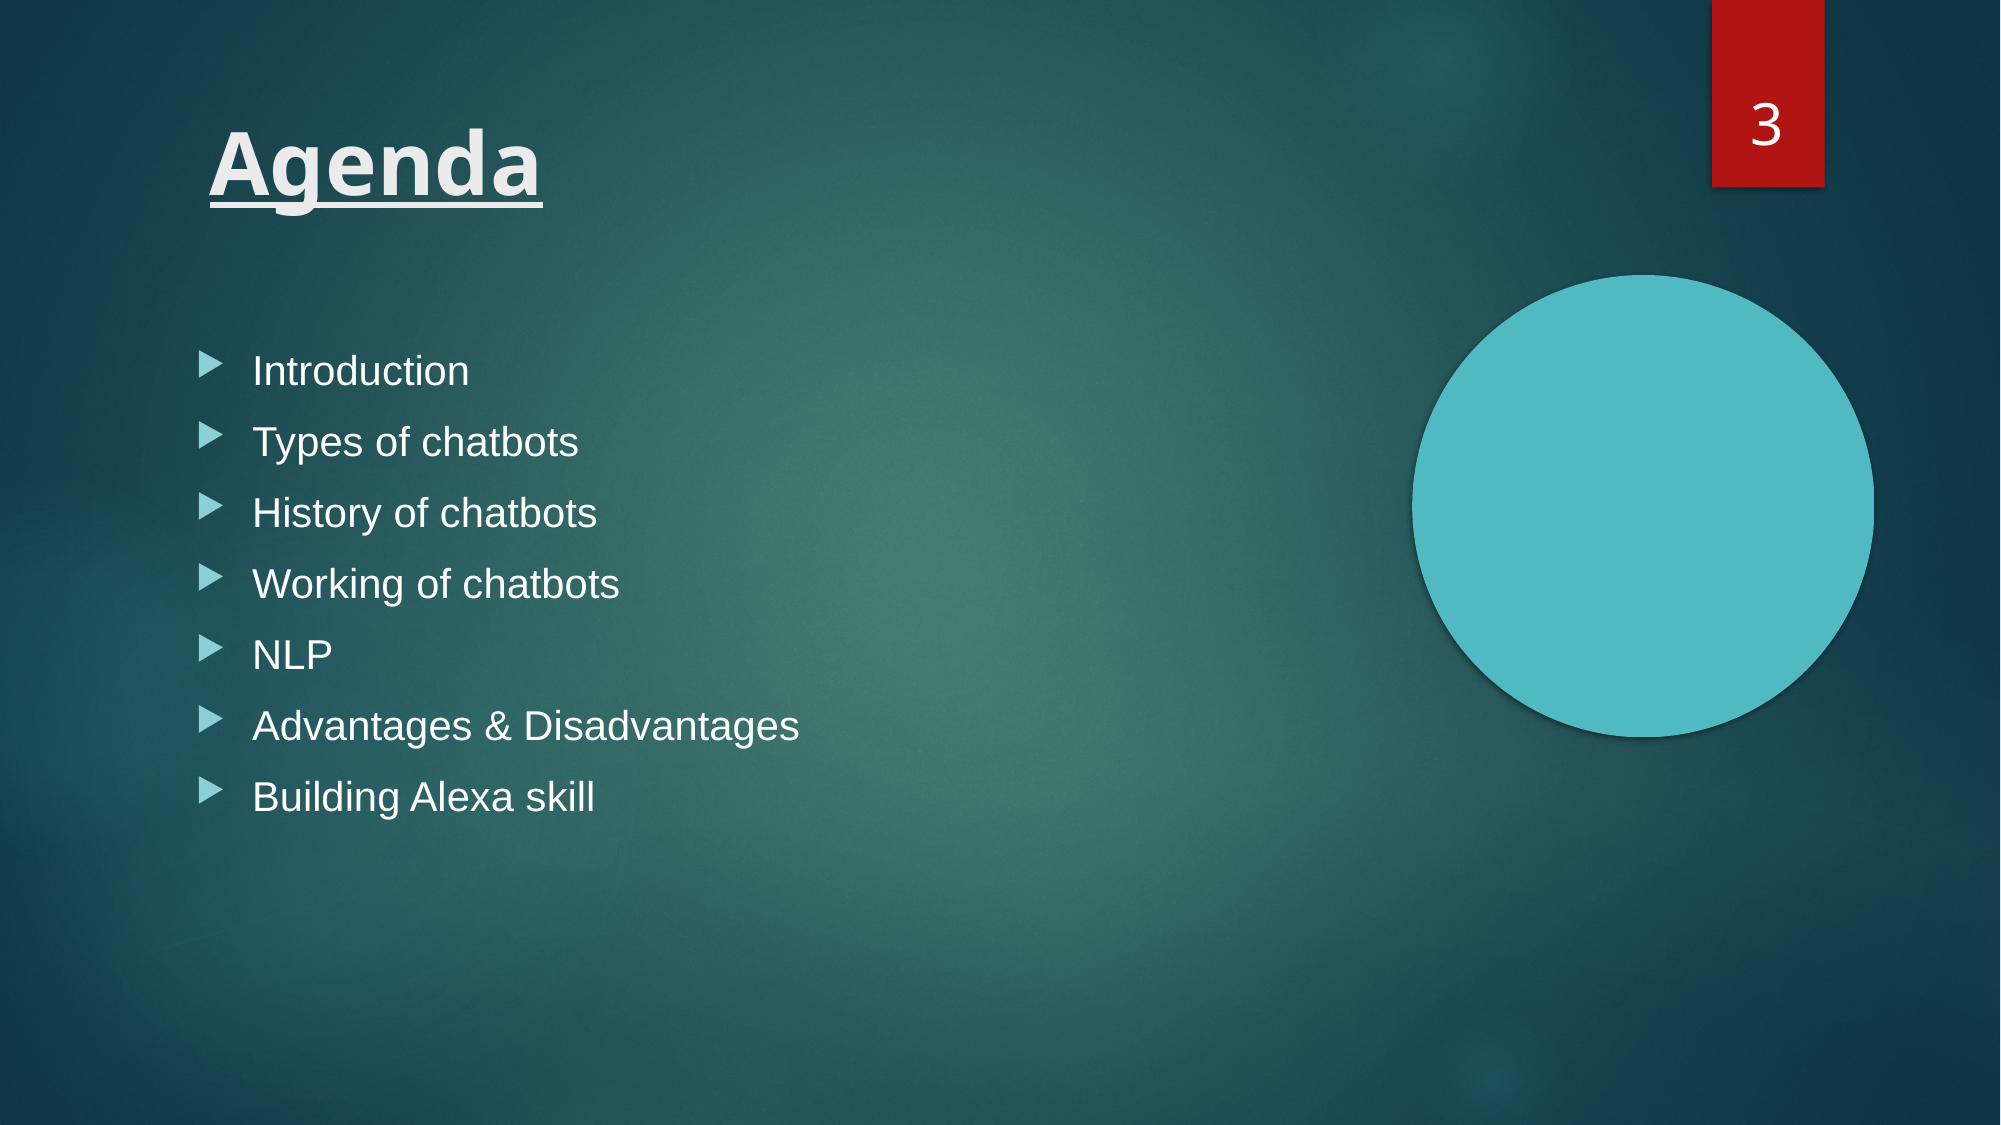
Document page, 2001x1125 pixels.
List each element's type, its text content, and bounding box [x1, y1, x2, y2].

picture [0, 0, 2001, 1125]
text_box Introduction Types of chatbots History of chatbots Working of chatbots NLP Advantages & Disadvantages Building Alexa skill [180, 336, 1649, 1025]
text_box 2 [1698, 48, 1836, 175]
text_box Agenda [194, 100, 1738, 330]
